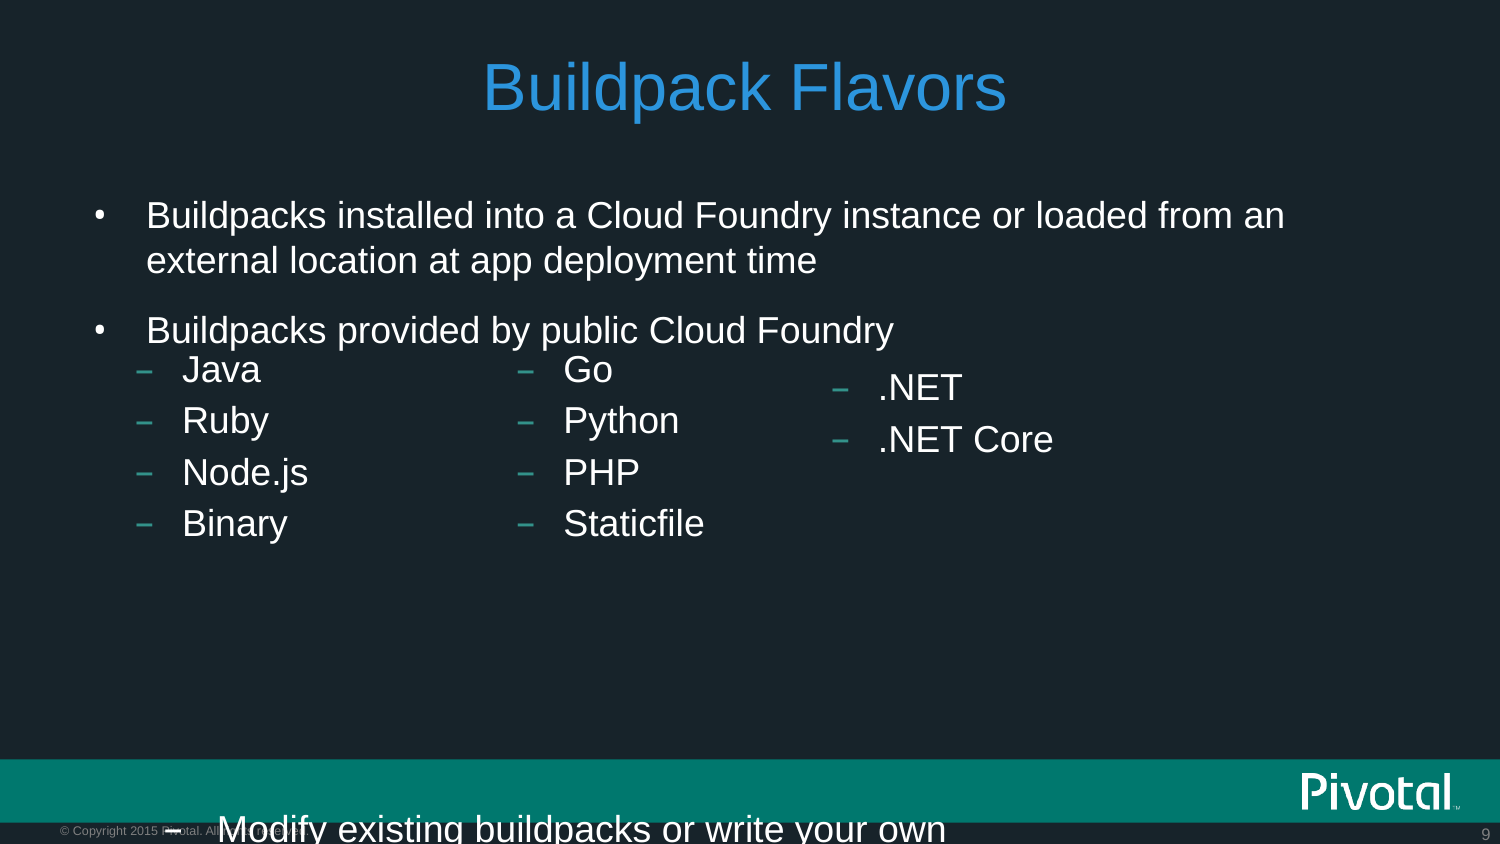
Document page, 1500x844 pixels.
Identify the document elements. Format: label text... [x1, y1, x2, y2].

text_box Go Python PHP Staticfile [550, 345, 932, 530]
picture [1302, 773, 1460, 810]
text_box Java Ruby Node.js Binary [60, 345, 550, 530]
text_box Buildpack Flavors [467, 36, 1195, 178]
text_box .NET .NET Core [756, 363, 1246, 549]
list Buildpacks installed into a Cloud Foundry instance or loaded from an external location at app deployment time Buildpacks provided by public Cloud Foundry Modify existing buildpacks or write your own [60, 176, 1440, 732]
